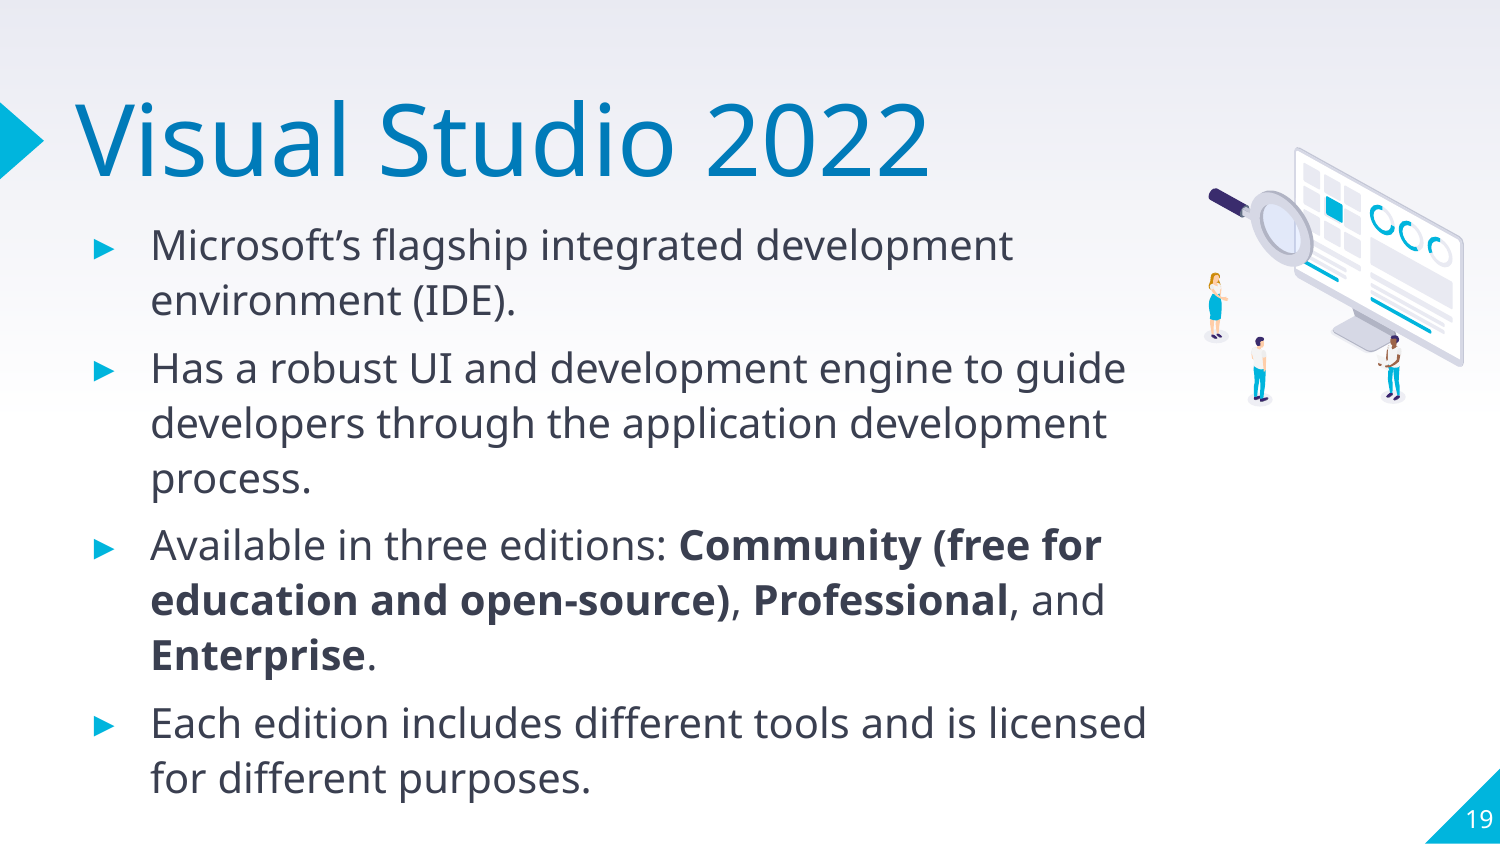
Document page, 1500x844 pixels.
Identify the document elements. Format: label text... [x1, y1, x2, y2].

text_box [1203, 146, 1465, 407]
slide_number 19 [1418, 760, 1494, 838]
list Microsoft’s flagship integrated development environment (IDE). Has a robust UI and development engine to guide developers through the application development process. Available in three editions: Community (free for education and open-source), Professional, and Enterprise. Each edition includes different tools and is licensed for different purposes. [75, 214, 1190, 761]
title Visual Studio 2022 [75, 99, 1001, 214]
